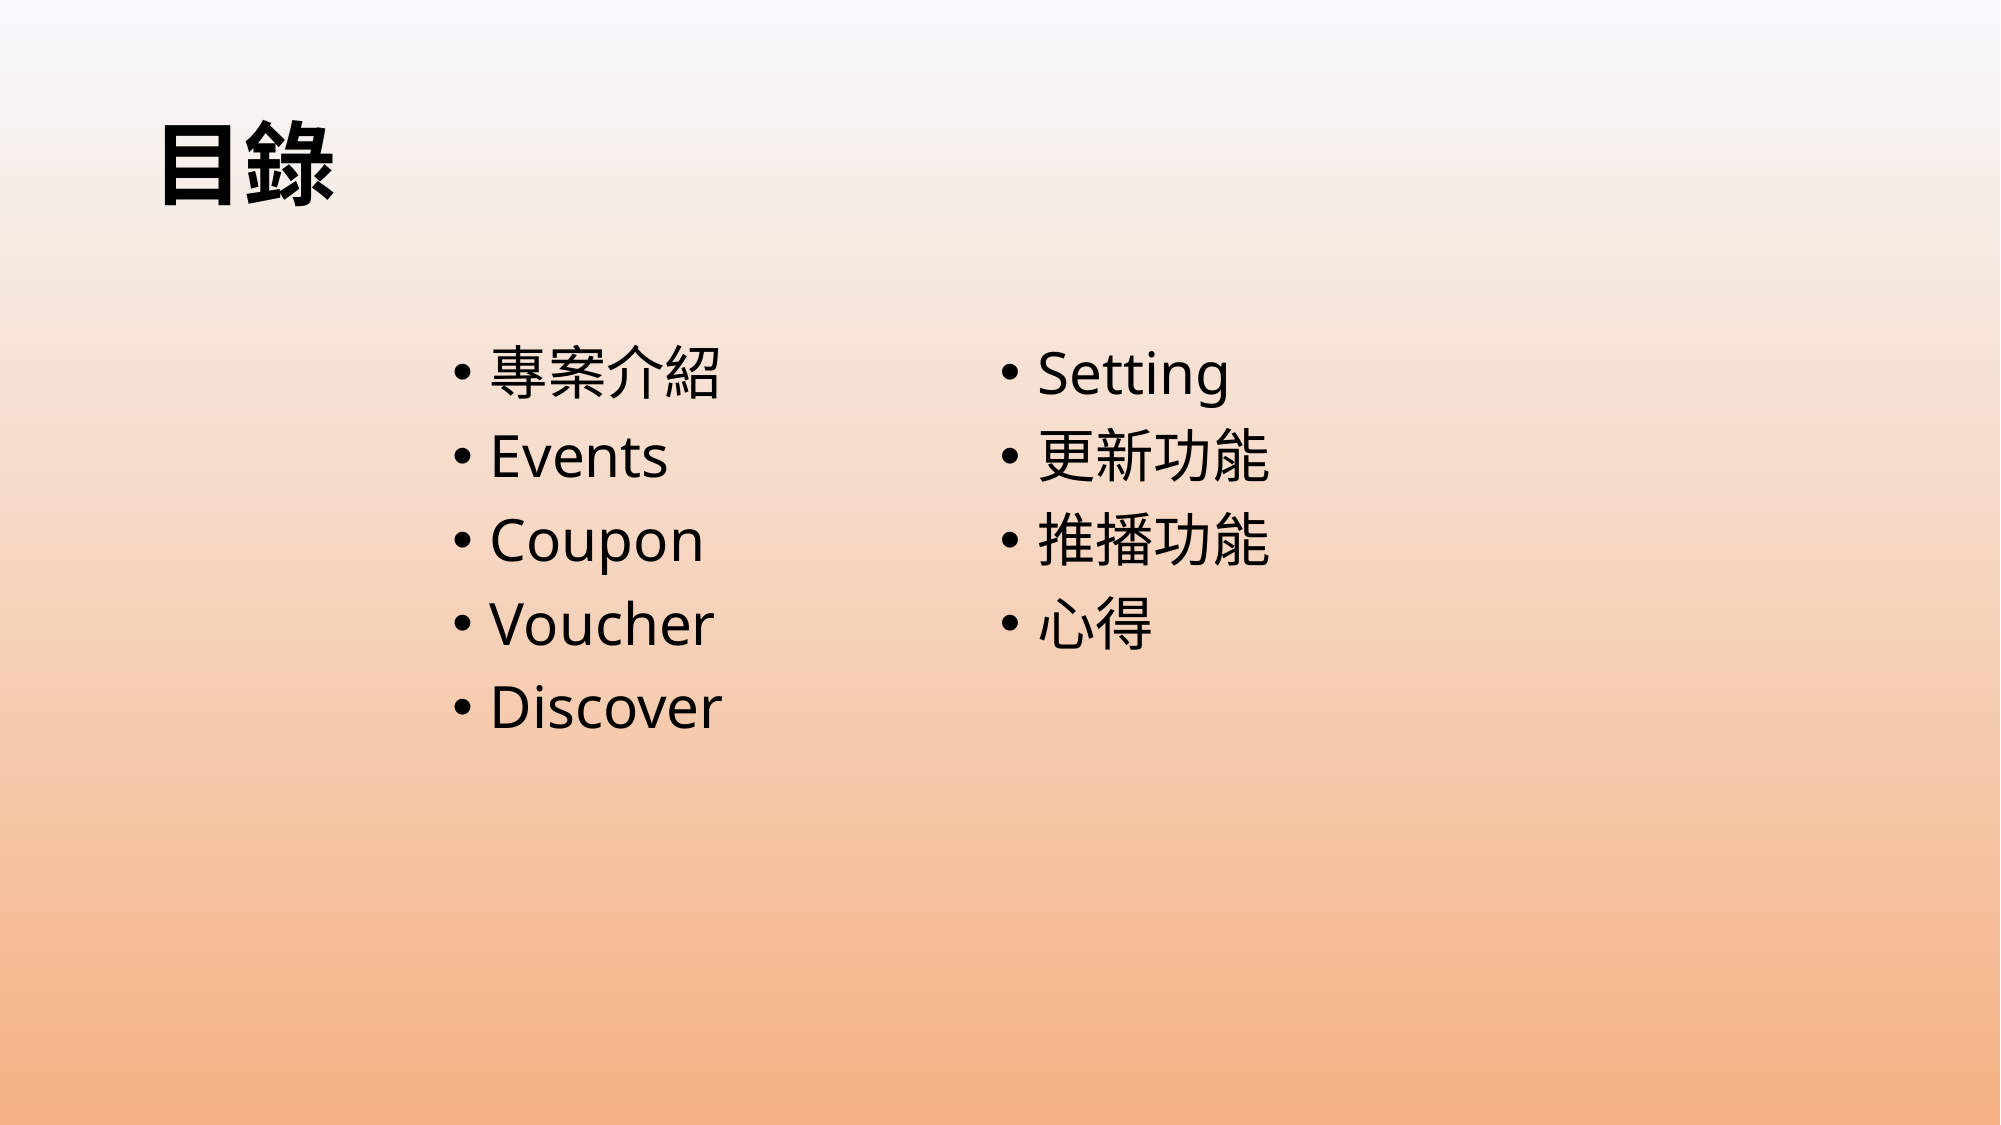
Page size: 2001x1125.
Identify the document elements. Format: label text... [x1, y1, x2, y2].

title 目錄 [137, 59, 1863, 278]
list 專案介紹 Events Coupon Voucher Discover Setting 更新功能 推播功能 心得 [437, 336, 1563, 828]
